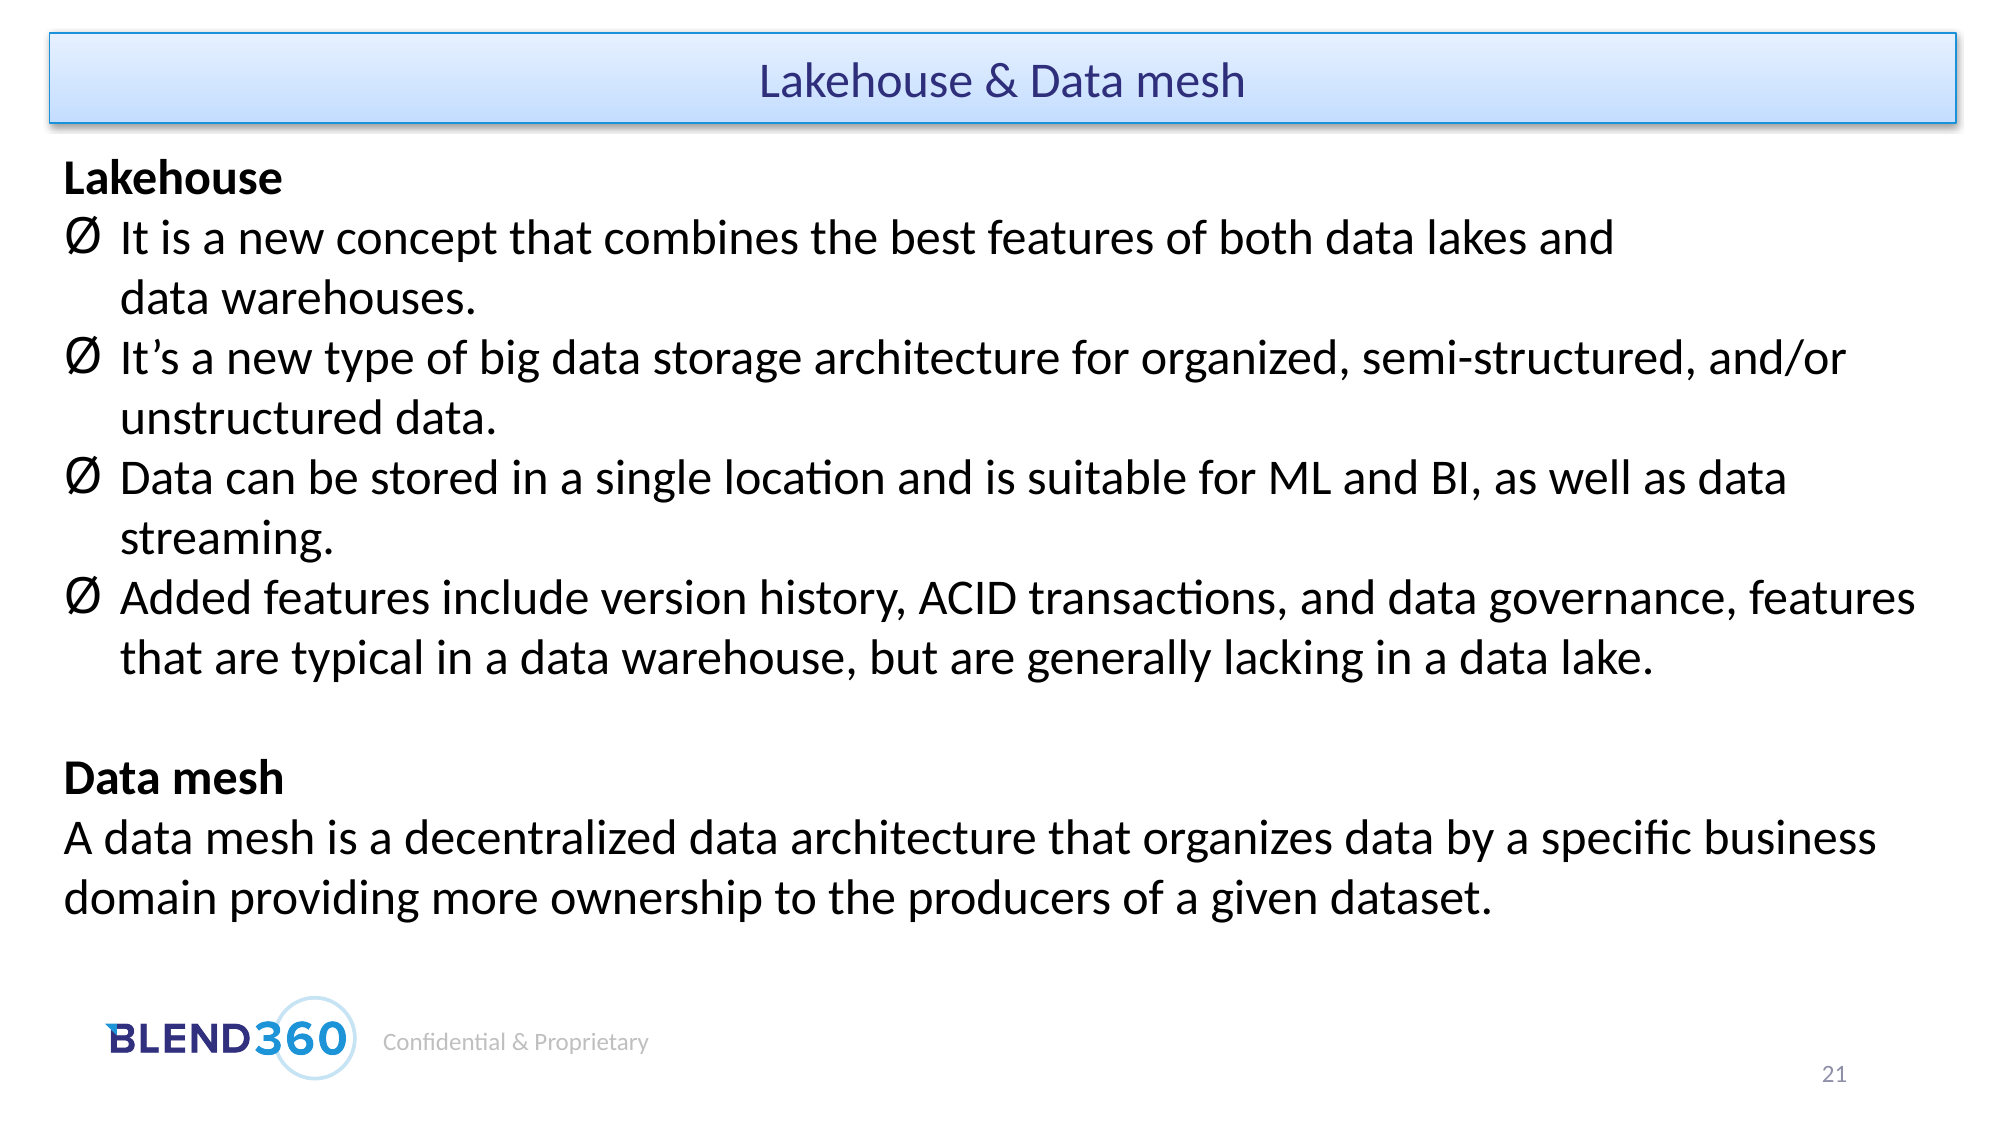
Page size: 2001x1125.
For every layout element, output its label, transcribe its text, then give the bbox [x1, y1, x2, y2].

picture [99, 988, 363, 1088]
list Lakehouse It is a new concept that combines the best features of both data lakes and data warehouses. It’s a new type of big data storage architecture for organized, semi-structured, and/or unstructured data. Data can be stored in a single location and is suitable for ML and BI, as well as data streaming. Added features include version history, ACID transactions, and data governance, features that are typical in a data warehouse, but are generally lacking in a data lake. Data mesh A data mesh is a decentralized data architecture that organizes data by a specific business domain providing more ownership to the producers of a given dataset. [48, 136, 1999, 977]
text_box Lakehouse & Data mesh [49, 32, 1957, 124]
slide_number 21 [1412, 1042, 1863, 1103]
